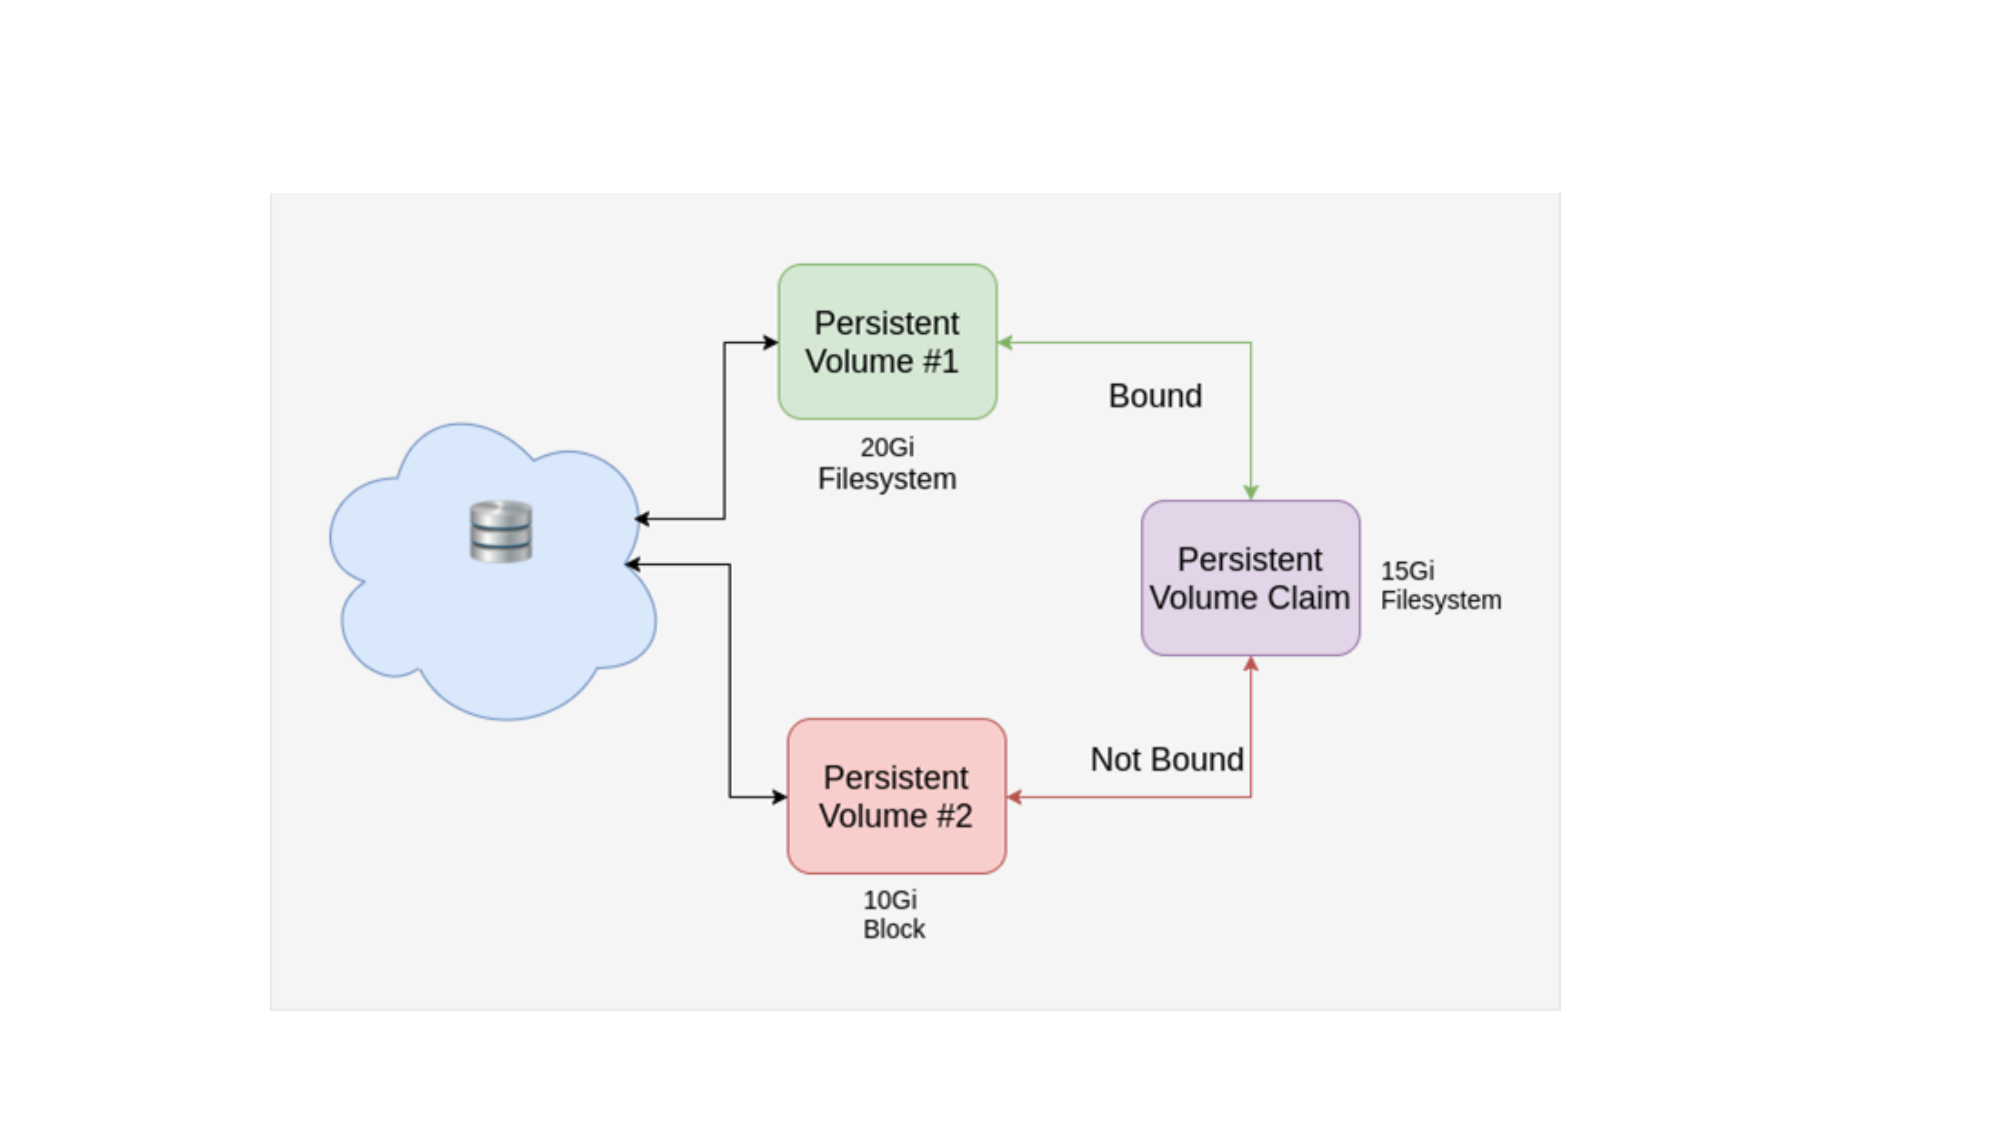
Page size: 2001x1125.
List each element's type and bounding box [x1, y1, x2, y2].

picture [270, 193, 1561, 1013]
